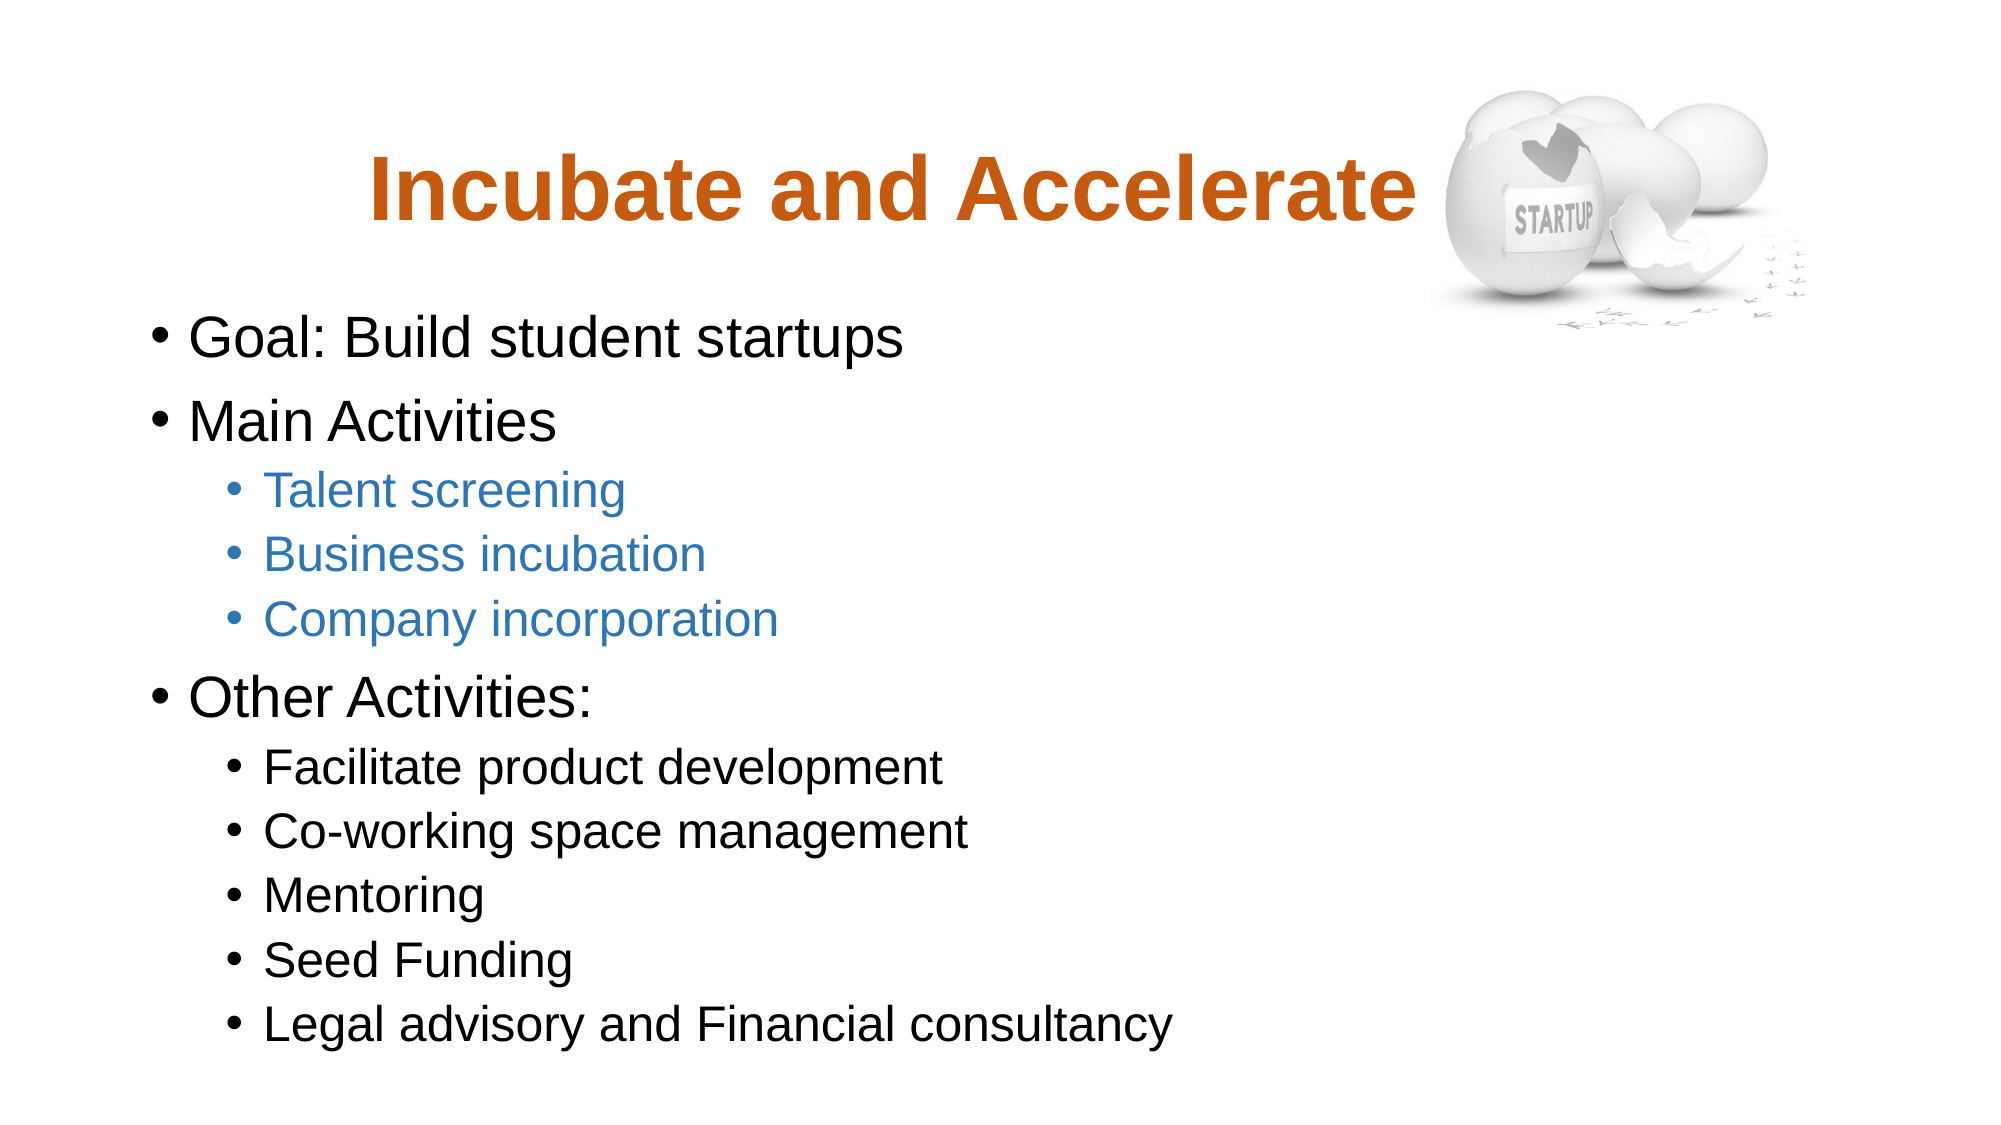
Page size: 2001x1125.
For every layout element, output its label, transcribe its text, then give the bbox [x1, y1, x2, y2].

title Incubate and Accelerate [353, 82, 1429, 299]
picture [1429, 69, 1823, 351]
list Goal: Build student startups Main Activities Talent screening Business incubation Company incorporation Other Activities: Facilitate product development Co-working space management Mentoring Seed Funding Legal advisory and Financial consultancy [135, 299, 1931, 1014]
